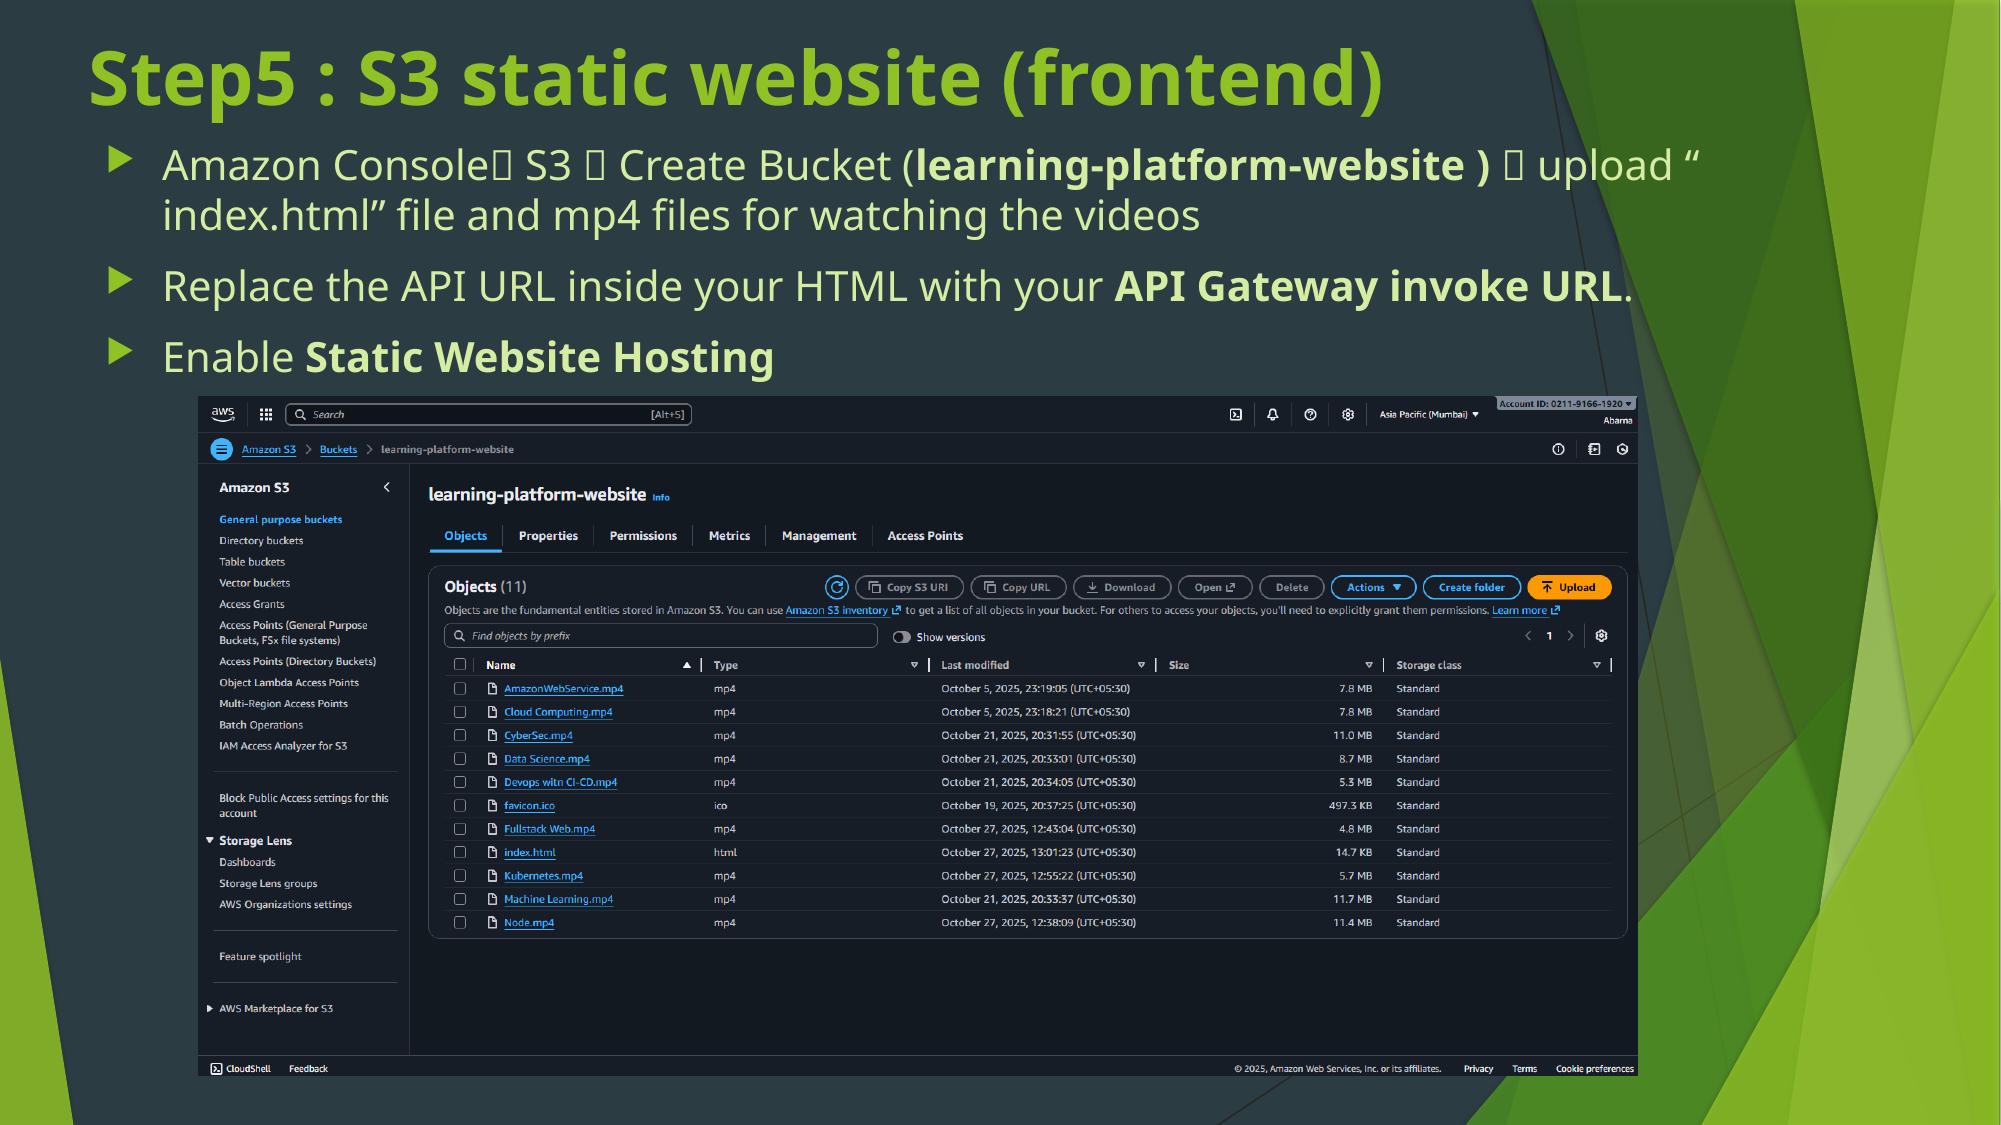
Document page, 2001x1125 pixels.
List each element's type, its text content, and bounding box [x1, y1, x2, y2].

title Step5 : S3 static website (frontend) [73, 23, 1485, 240]
list Amazon Console S3  Create Bucket (learning-platform-website )  upload “ index.html” file and mp4 files for watching the videos Replace the API URL inside your HTML with your API Gateway invoke URL. Enable Static Website Hosting [90, 131, 1818, 846]
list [198, 396, 1639, 1077]
